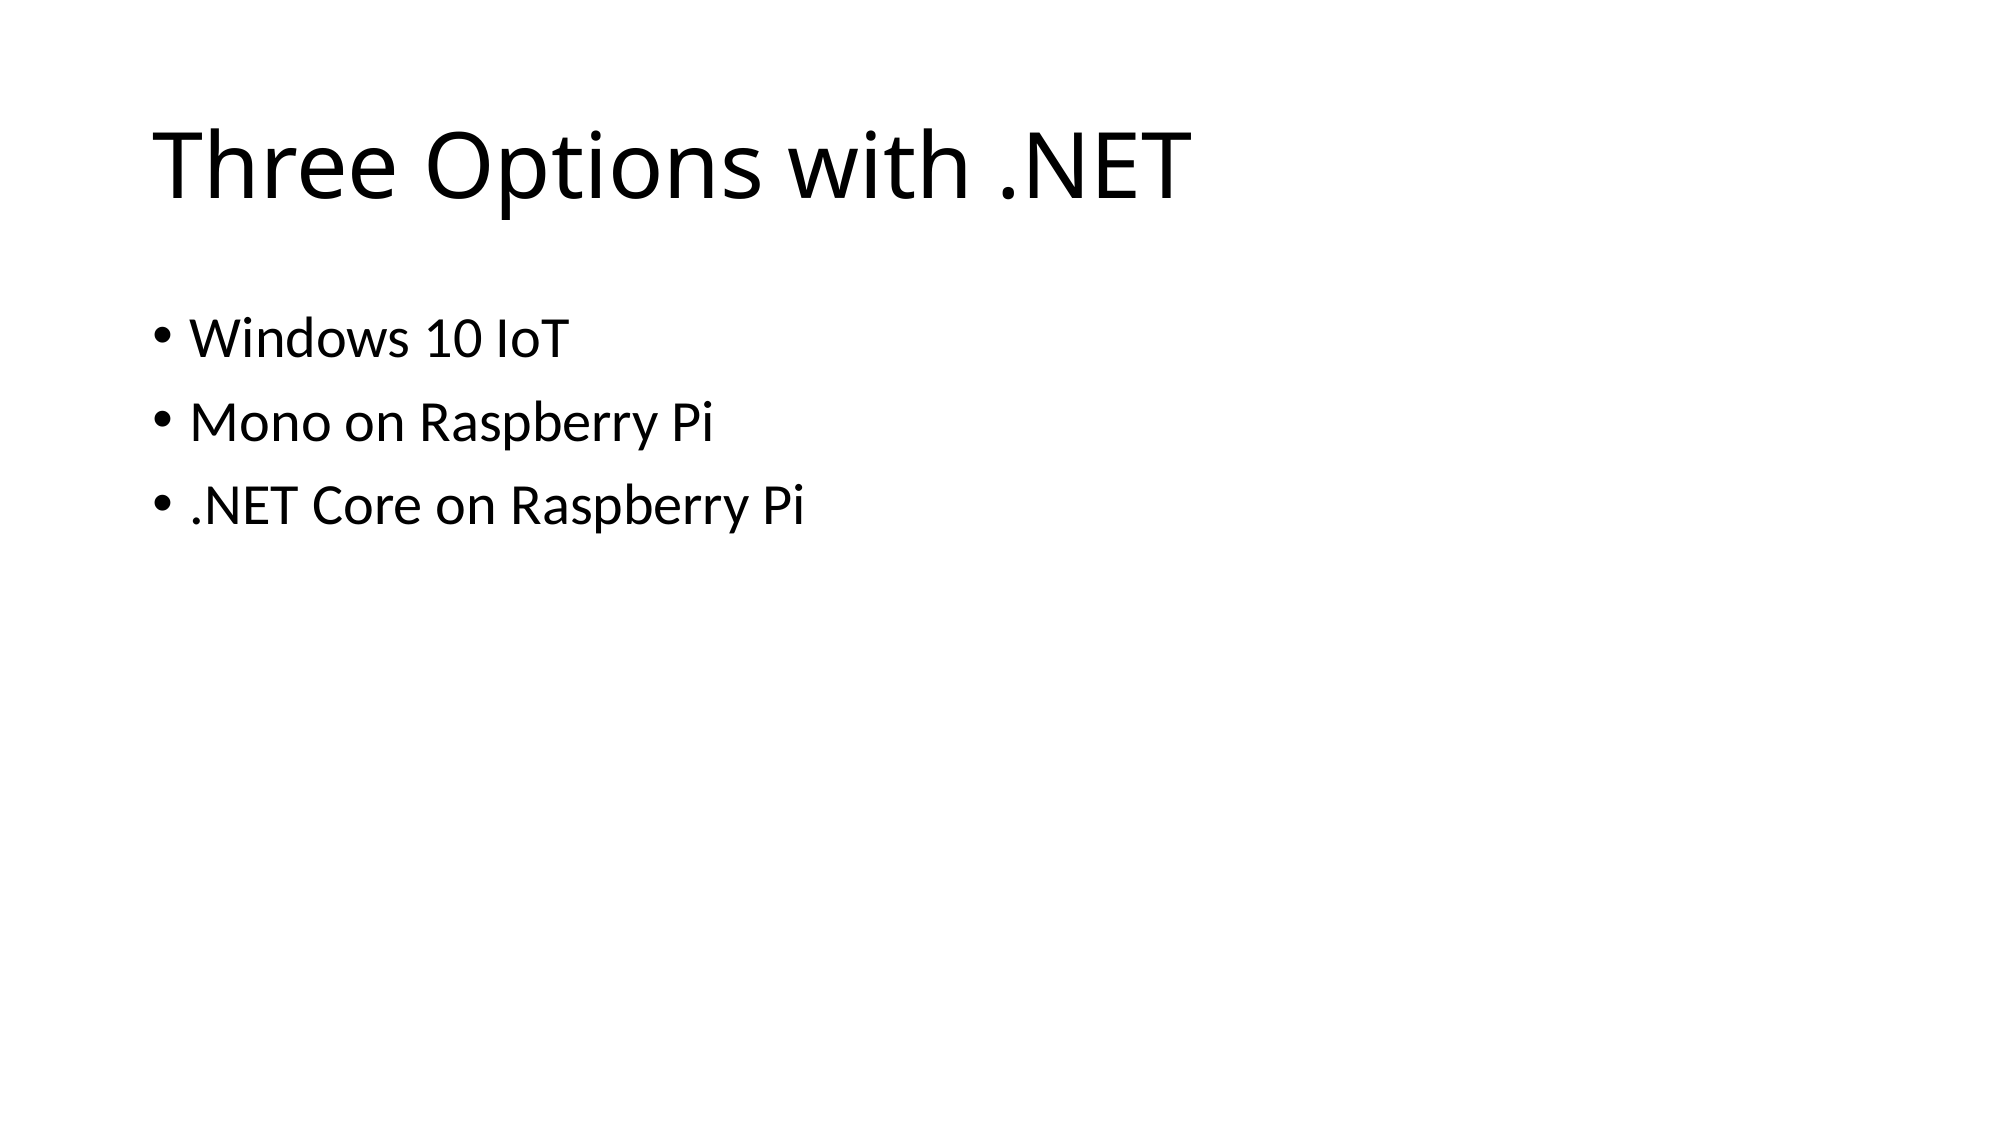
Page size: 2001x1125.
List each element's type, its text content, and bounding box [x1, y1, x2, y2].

title Three Options with .NET [137, 59, 1863, 278]
list Windows 10 IoT Mono on Raspberry Pi .NET Core on Raspberry Pi [137, 299, 1863, 1014]
